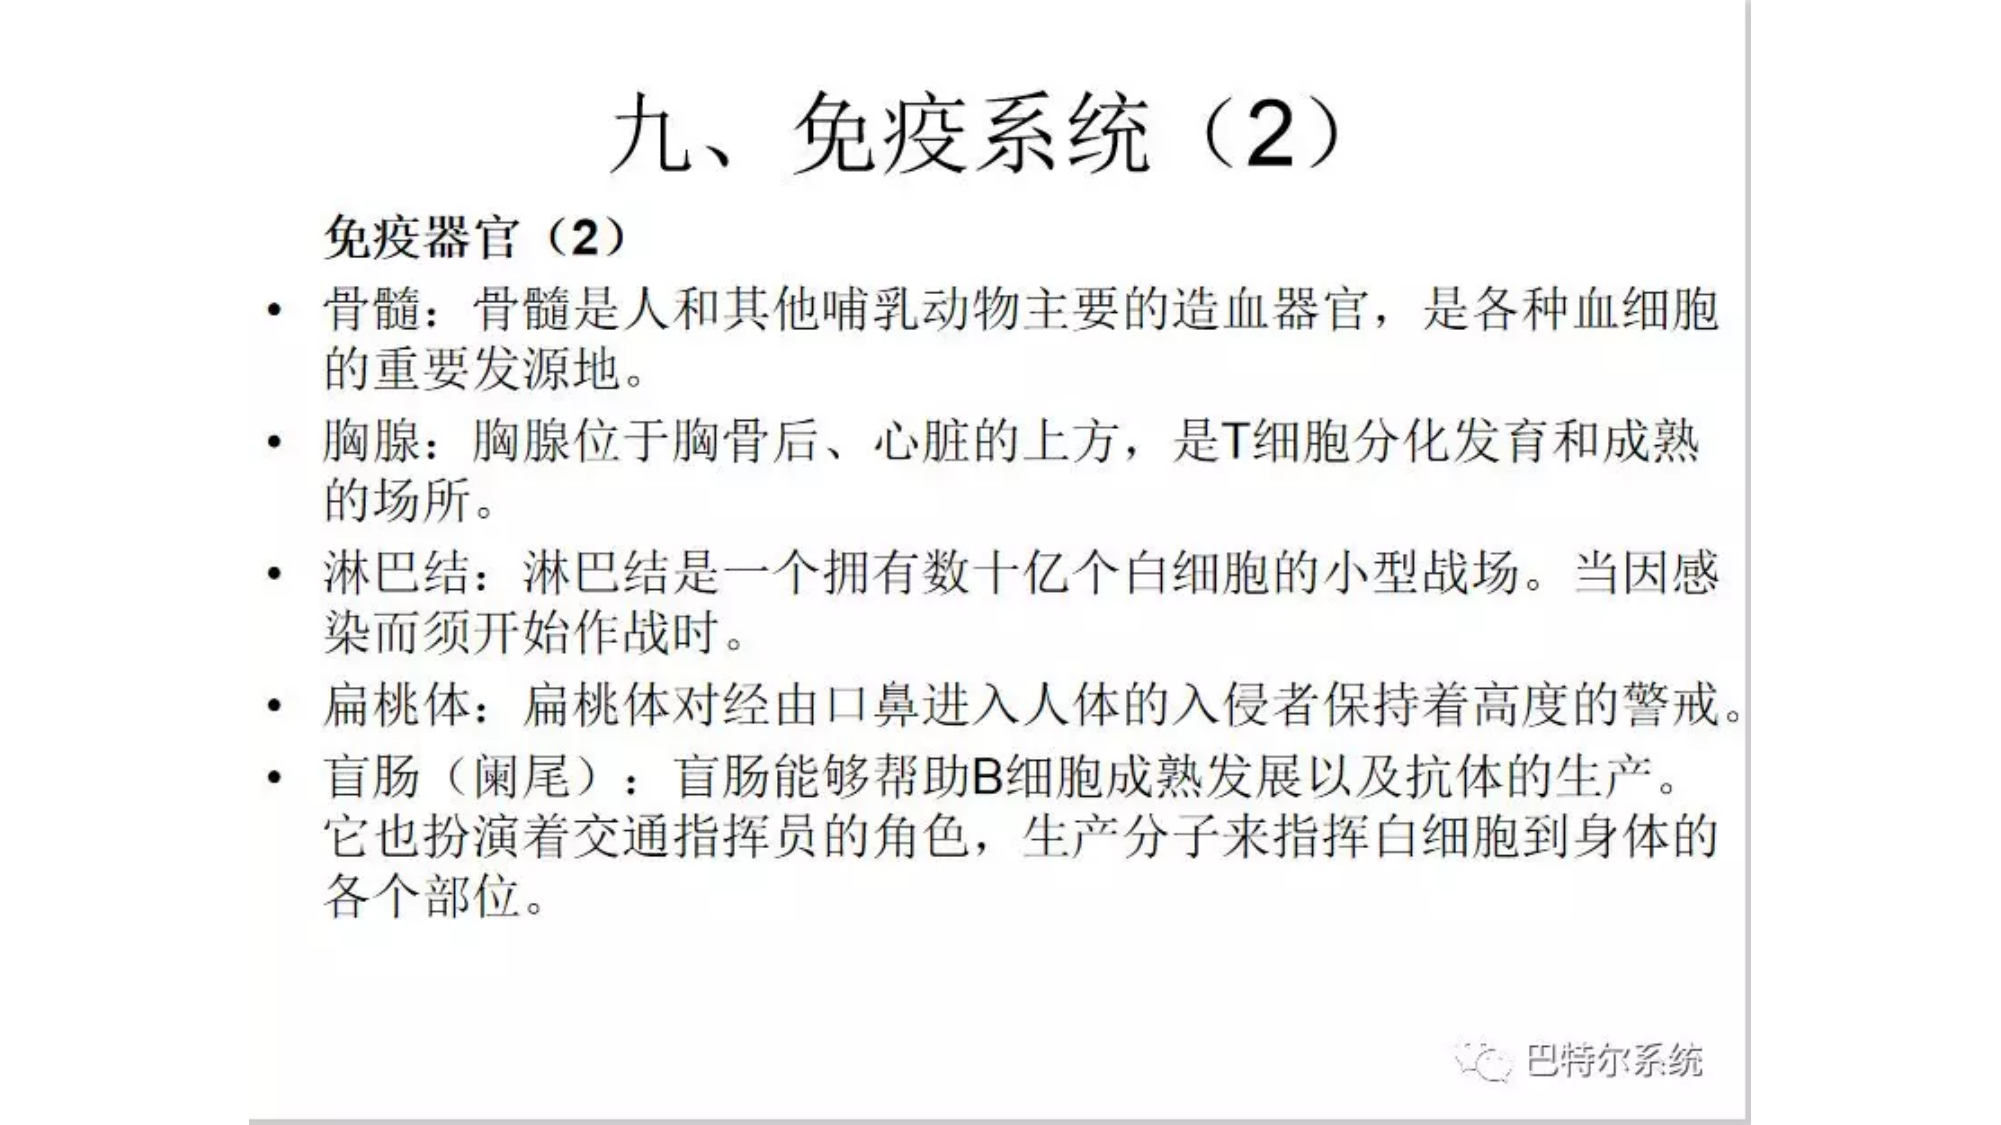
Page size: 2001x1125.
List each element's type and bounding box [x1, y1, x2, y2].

picture [249, 0, 1751, 1125]
